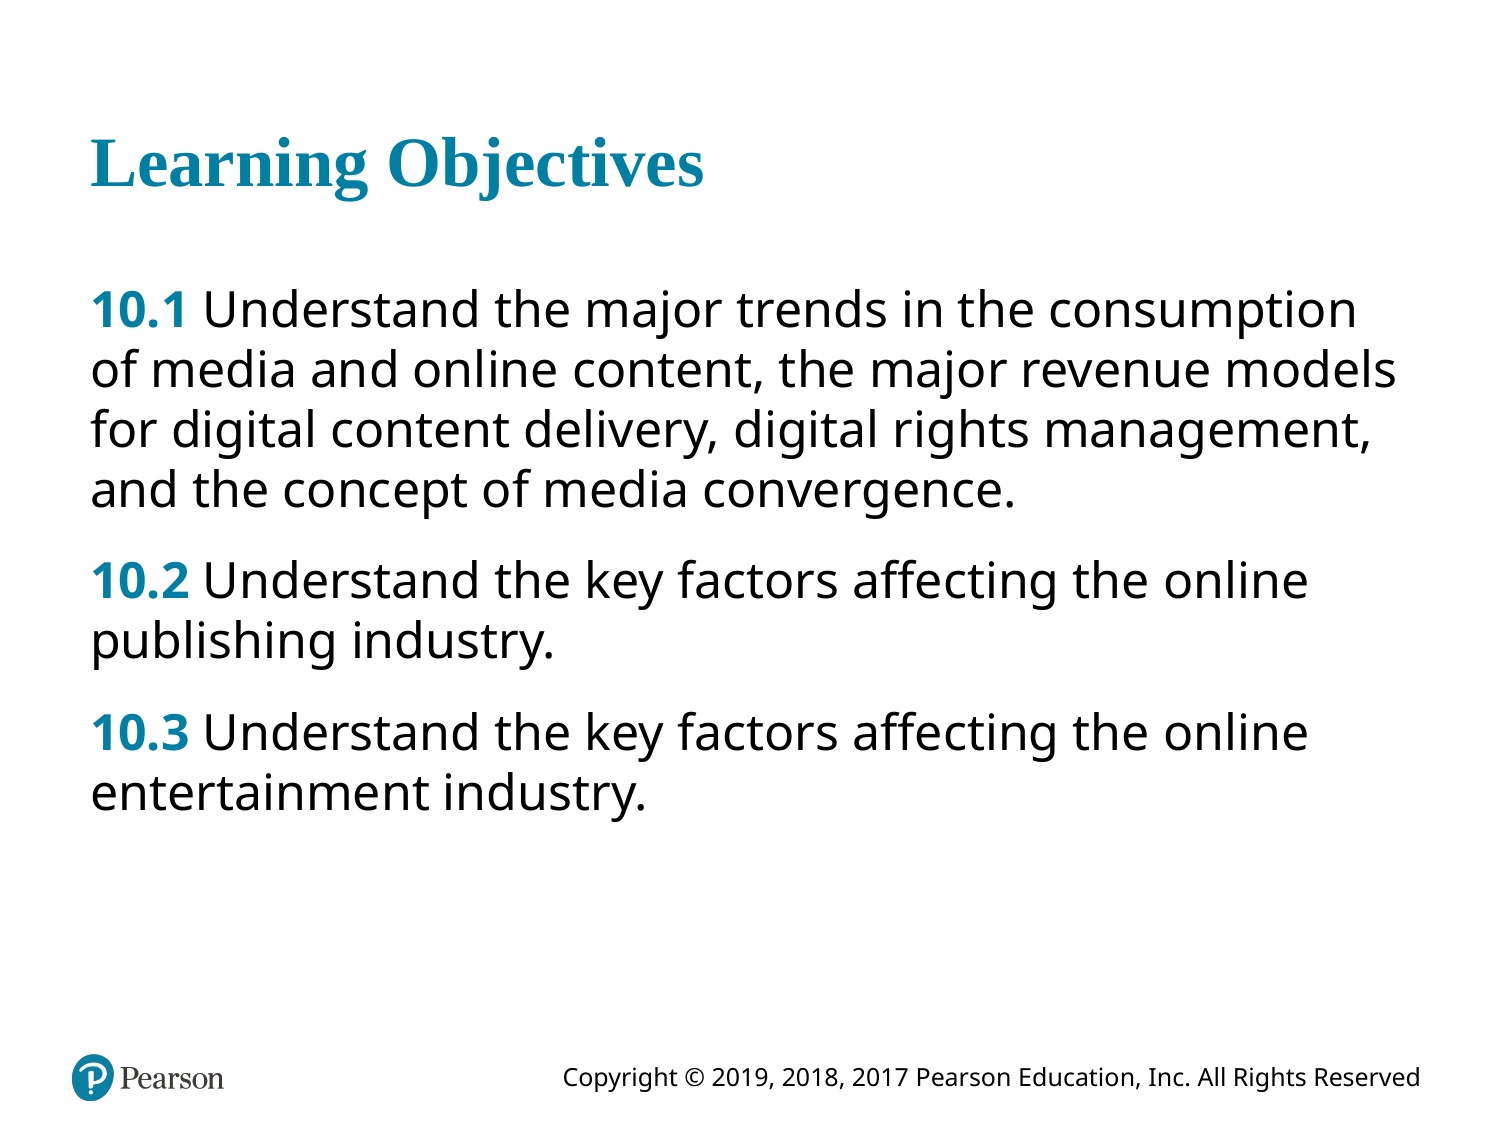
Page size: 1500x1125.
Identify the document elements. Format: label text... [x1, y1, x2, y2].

picture [72, 1054, 88, 1070]
picture [98, 1054, 224, 1101]
title Learning Objectives [75, 35, 1425, 216]
picture [72, 1087, 83, 1101]
list 10.1 Understand the major trends in the consumption of media and online content, the major revenue models for digital content delivery, digital rights management, and the concept of media convergence. 10.2 Understand the key factors affecting the online publishing industry. 10.3 Understand the key factors affecting the online entertainment industry. [75, 262, 1425, 841]
picture [80, 1063, 106, 1088]
